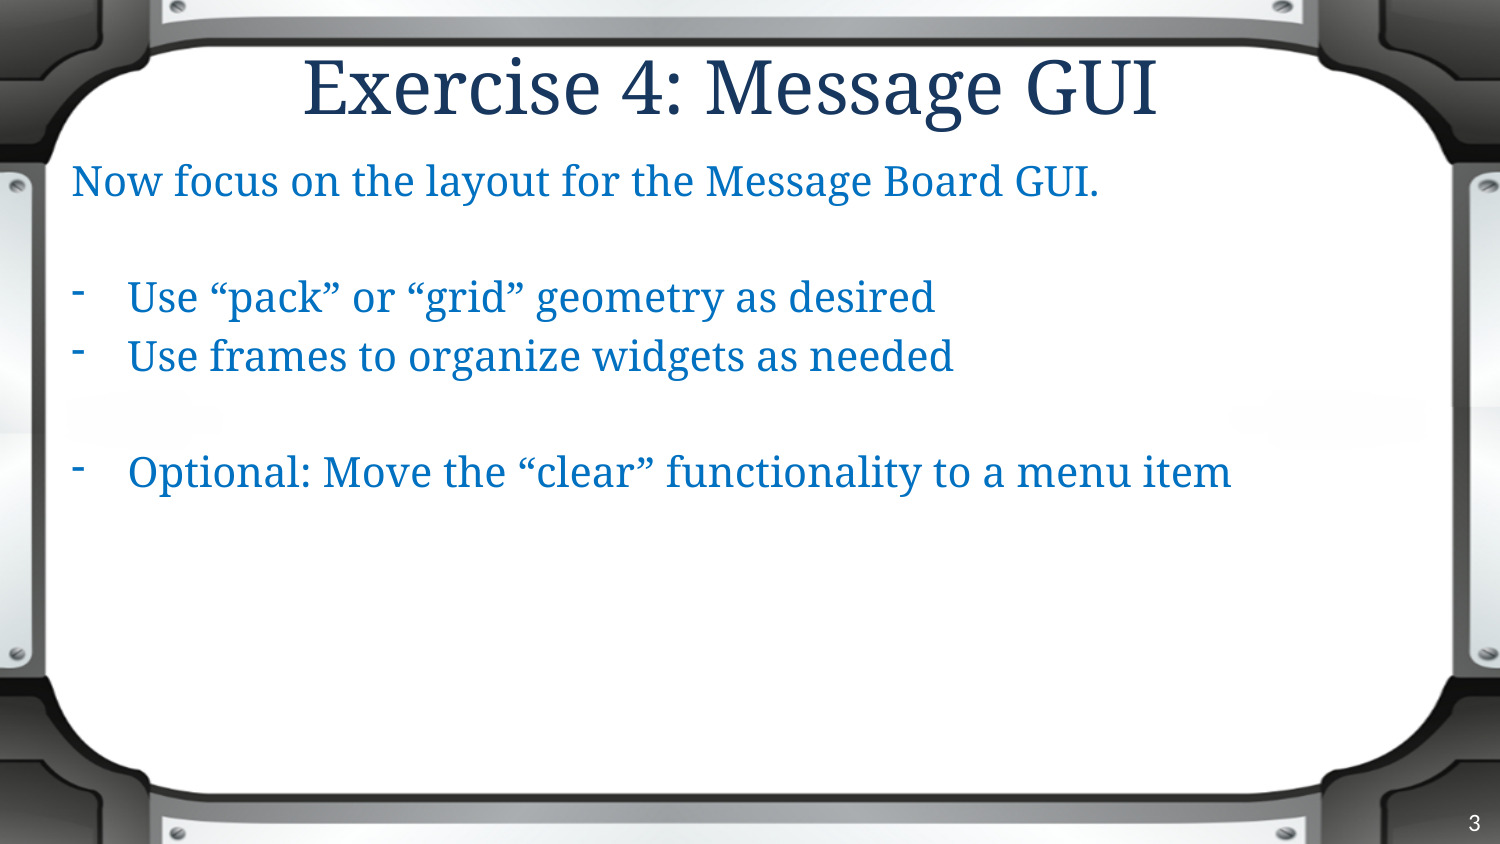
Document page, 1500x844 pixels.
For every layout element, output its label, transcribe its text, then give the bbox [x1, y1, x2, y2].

slide_number 3 [1395, 798, 1496, 844]
text_box Now focus on the layout for the Message Board GUI. Use “pack” or “grid” geometry as desired Use frames to organize widgets as needed Optional: Move the “clear” functionality to a menu item [56, 146, 1450, 562]
title Exercise 4: Message GUI [87, 34, 1375, 135]
picture [0, 0, 1500, 844]
